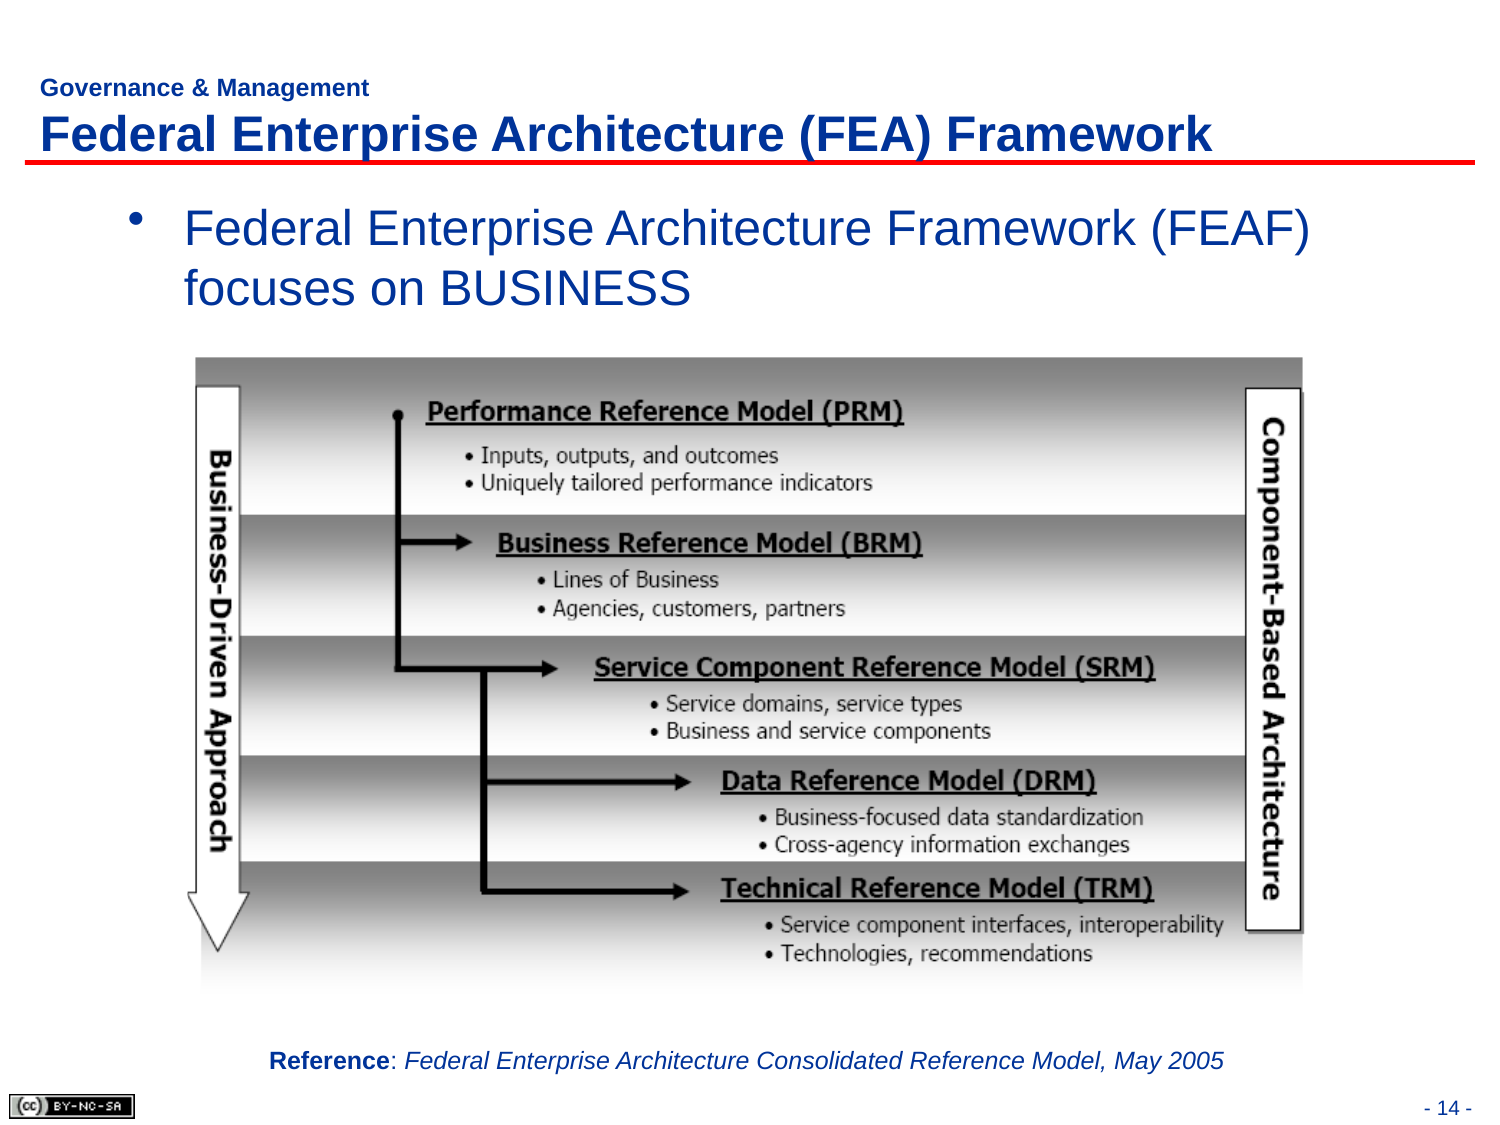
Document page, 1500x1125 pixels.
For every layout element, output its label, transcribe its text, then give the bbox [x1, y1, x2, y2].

title Governance & Management Federal Enterprise Architecture (FEA) Framework [24, 0, 1463, 169]
picture [9, 1094, 135, 1119]
text_box Reference: Federal Enterprise Architecture Consolidated Reference Model, May 2005 [254, 1037, 1241, 1083]
slide_number - 14 - [1287, 1087, 1488, 1125]
list Federal Enterprise Architecture Framework (FEAF) focuses on BUSINESS [112, 187, 1388, 657]
picture [187, 349, 1309, 1015]
